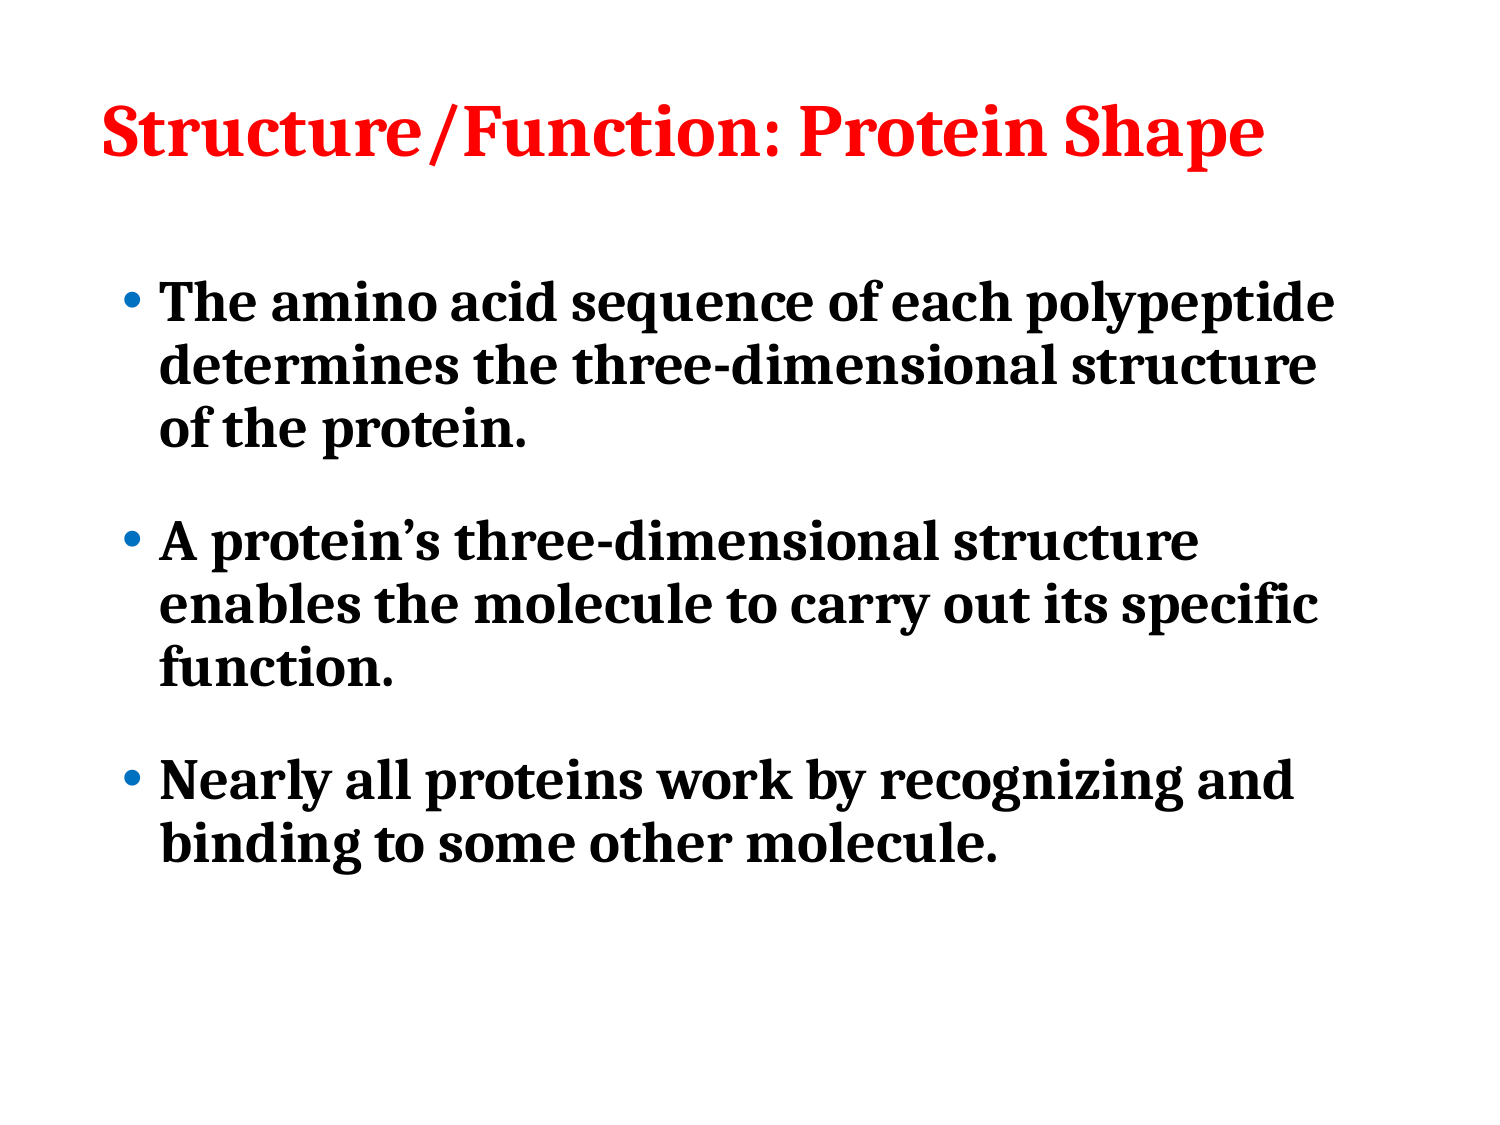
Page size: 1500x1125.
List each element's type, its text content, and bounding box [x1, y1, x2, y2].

list The amino acid sequence of each polypeptide determines the three-dimensional structure of the protein. A protein’s three-dimensional structure enables the molecule to carry out its specific function. Nearly all proteins work by recognizing and binding to some other molecule. [107, 263, 1391, 1014]
title Structure/Function: Protein Shape [88, 84, 1491, 242]
